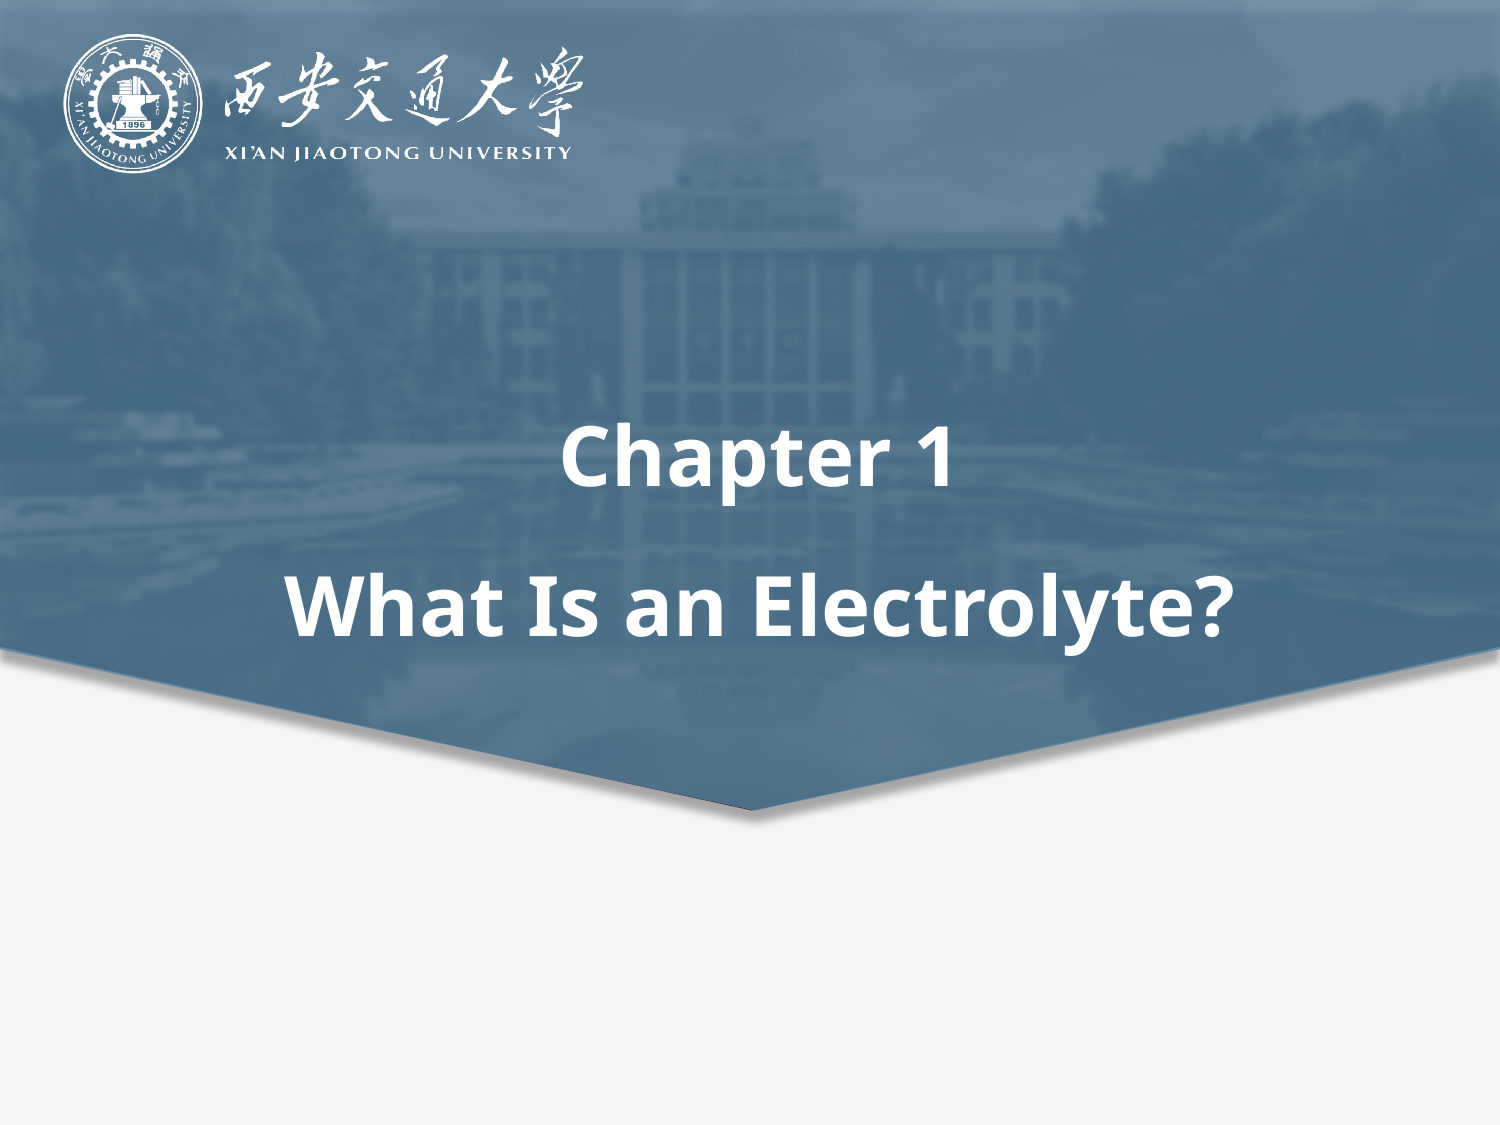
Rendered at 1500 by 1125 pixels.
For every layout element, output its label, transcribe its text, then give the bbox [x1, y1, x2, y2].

text_box [0, 0, 1500, 660]
text_box Chapter 1 What Is an Electrolyte? [44, 346, 1476, 661]
picture [63, 34, 603, 179]
text_box [49, 661, 1451, 812]
